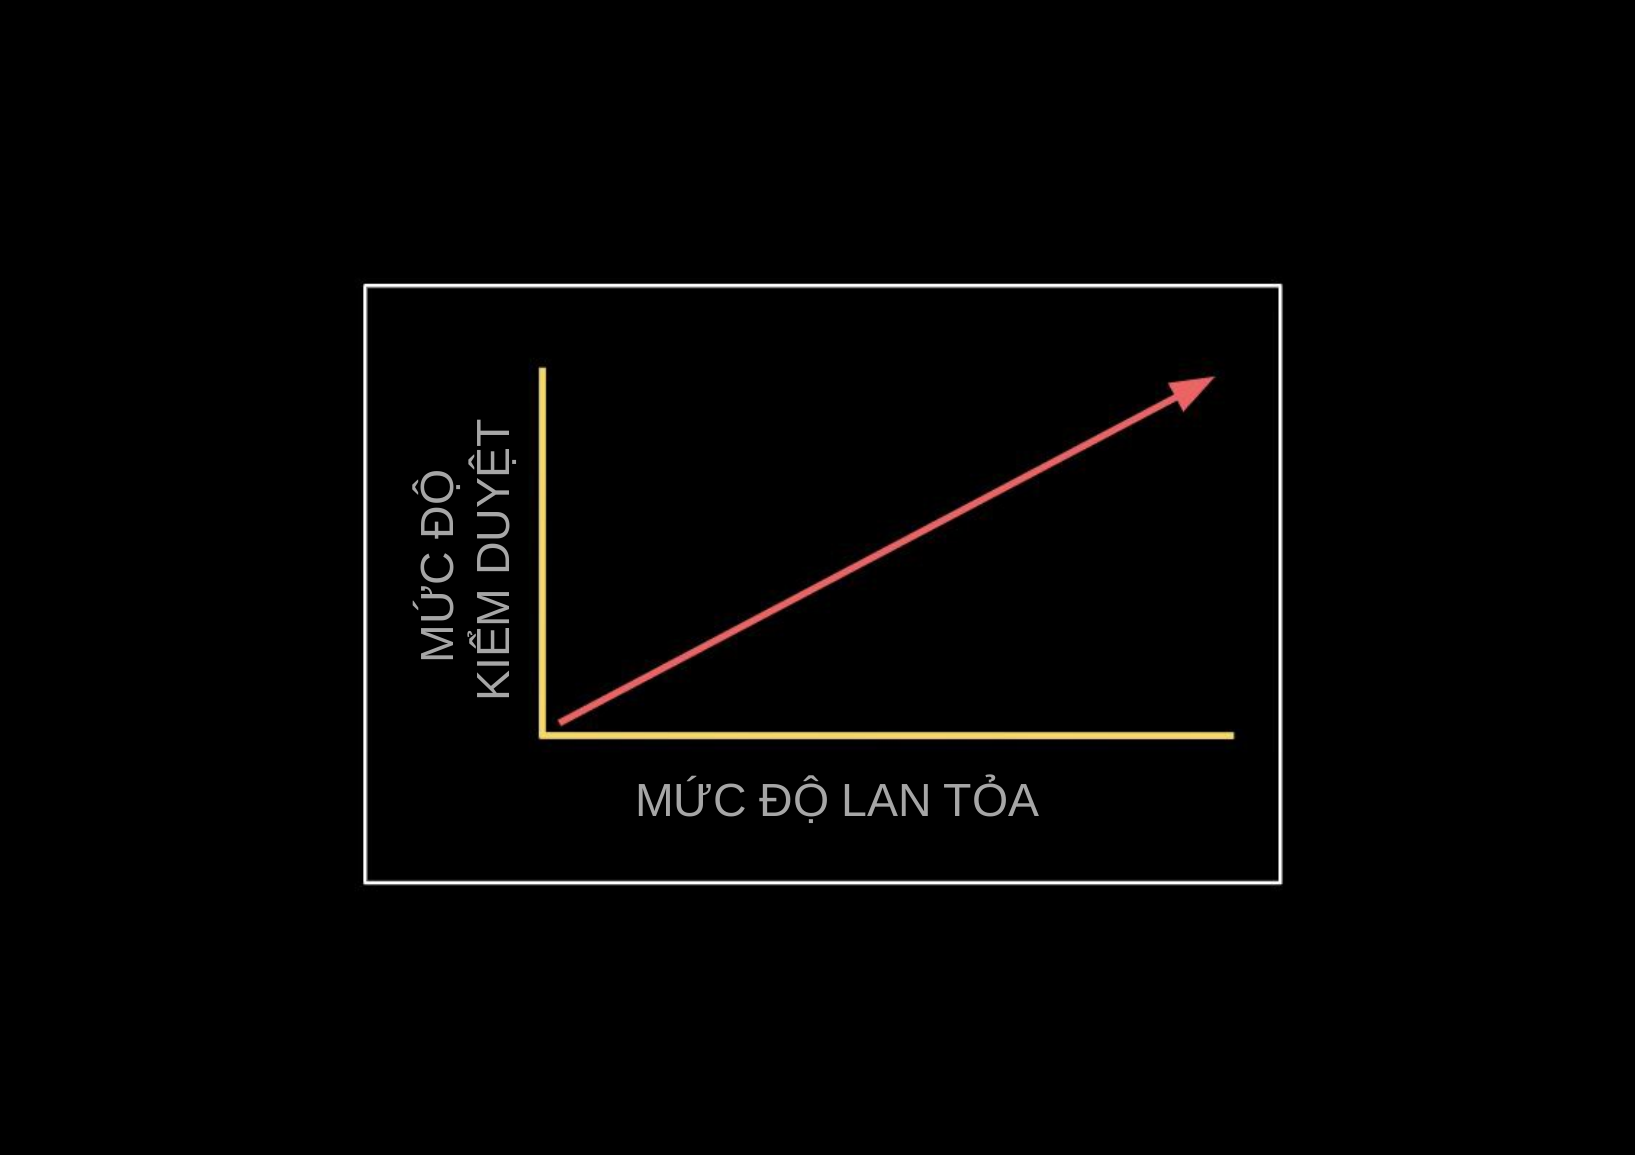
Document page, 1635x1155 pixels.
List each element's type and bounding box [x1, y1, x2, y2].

text_box [320, 242, 1315, 913]
